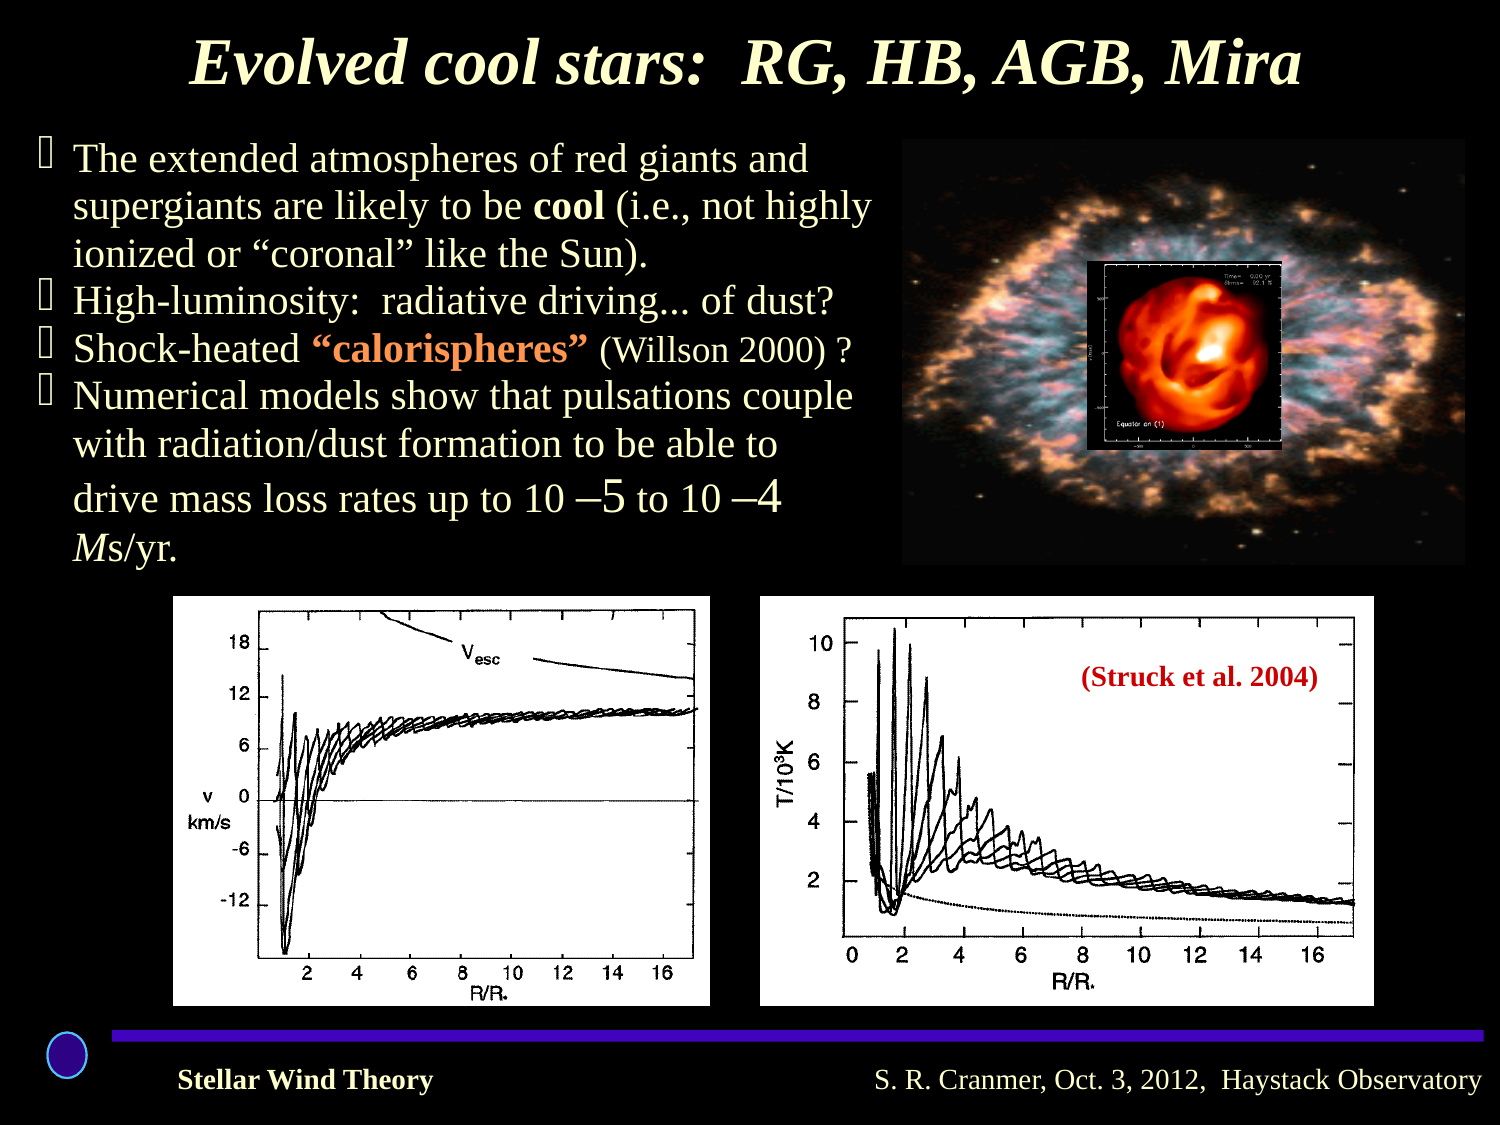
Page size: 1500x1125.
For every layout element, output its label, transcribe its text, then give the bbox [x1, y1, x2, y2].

text_box The extended atmospheres of red giants and supergiants are likely to be cool (i.e., not highly ionized or “coronal” like the Sun). High-luminosity: radiative driving... of dust? Shock-heated “calorispheres” (Willson 2000) ? Numerical models show that pulsations couple with radiation/dust formation to be able to drive mass loss rates up to 10 –5 to 10 –4 Ms/yr. [37, 134, 875, 580]
picture [902, 138, 1465, 565]
text_box Evolved cool stars: RG, HB, AGB, Mira [18, 10, 1475, 125]
picture [172, 596, 710, 1006]
picture [760, 596, 1374, 1007]
